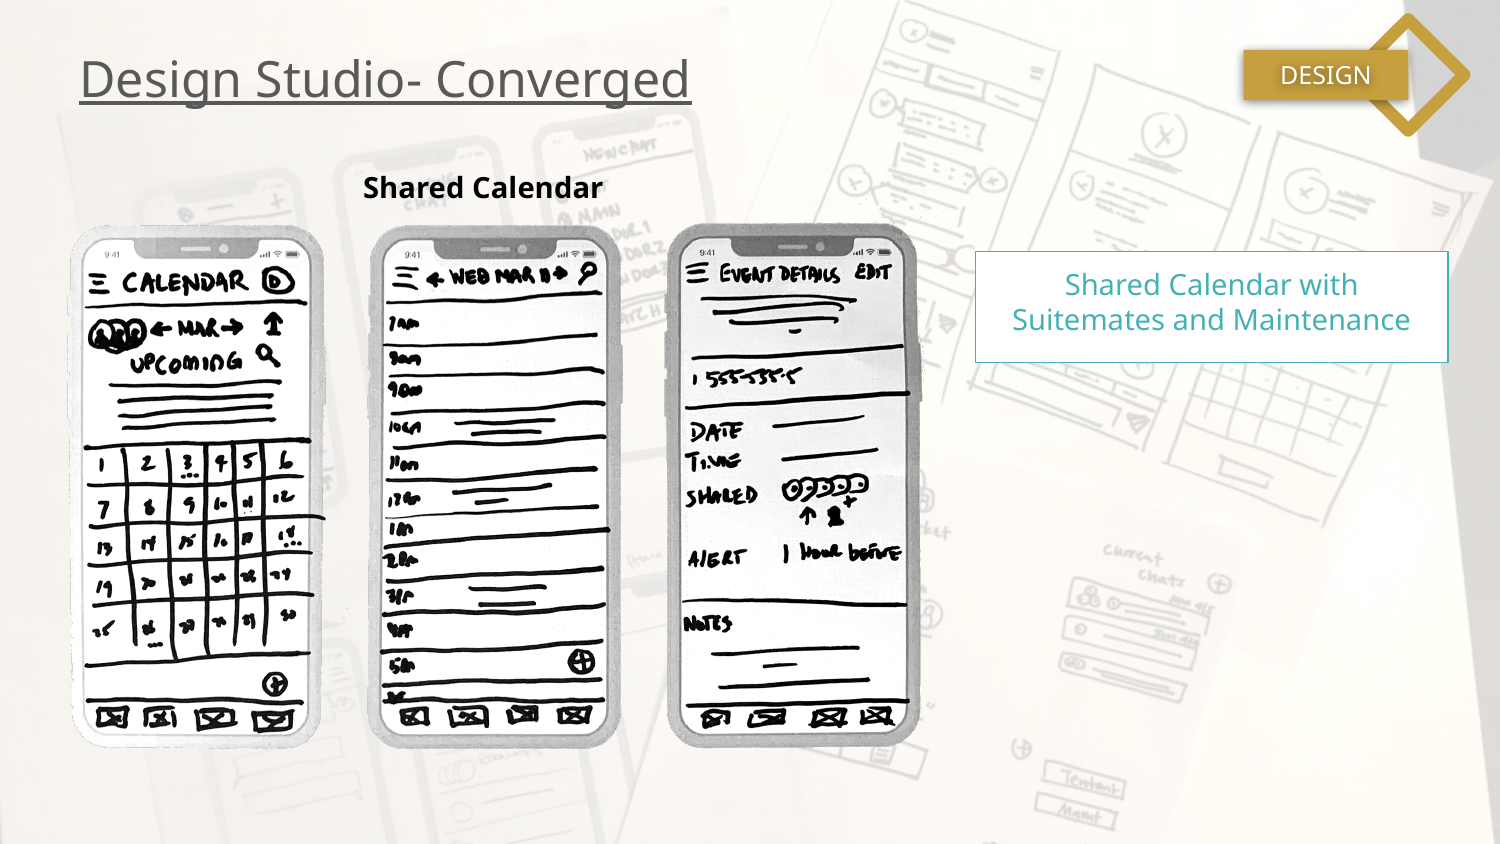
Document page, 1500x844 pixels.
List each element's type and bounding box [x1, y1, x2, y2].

text_box [1243, 19, 1465, 131]
picture [0, 0, 1500, 844]
